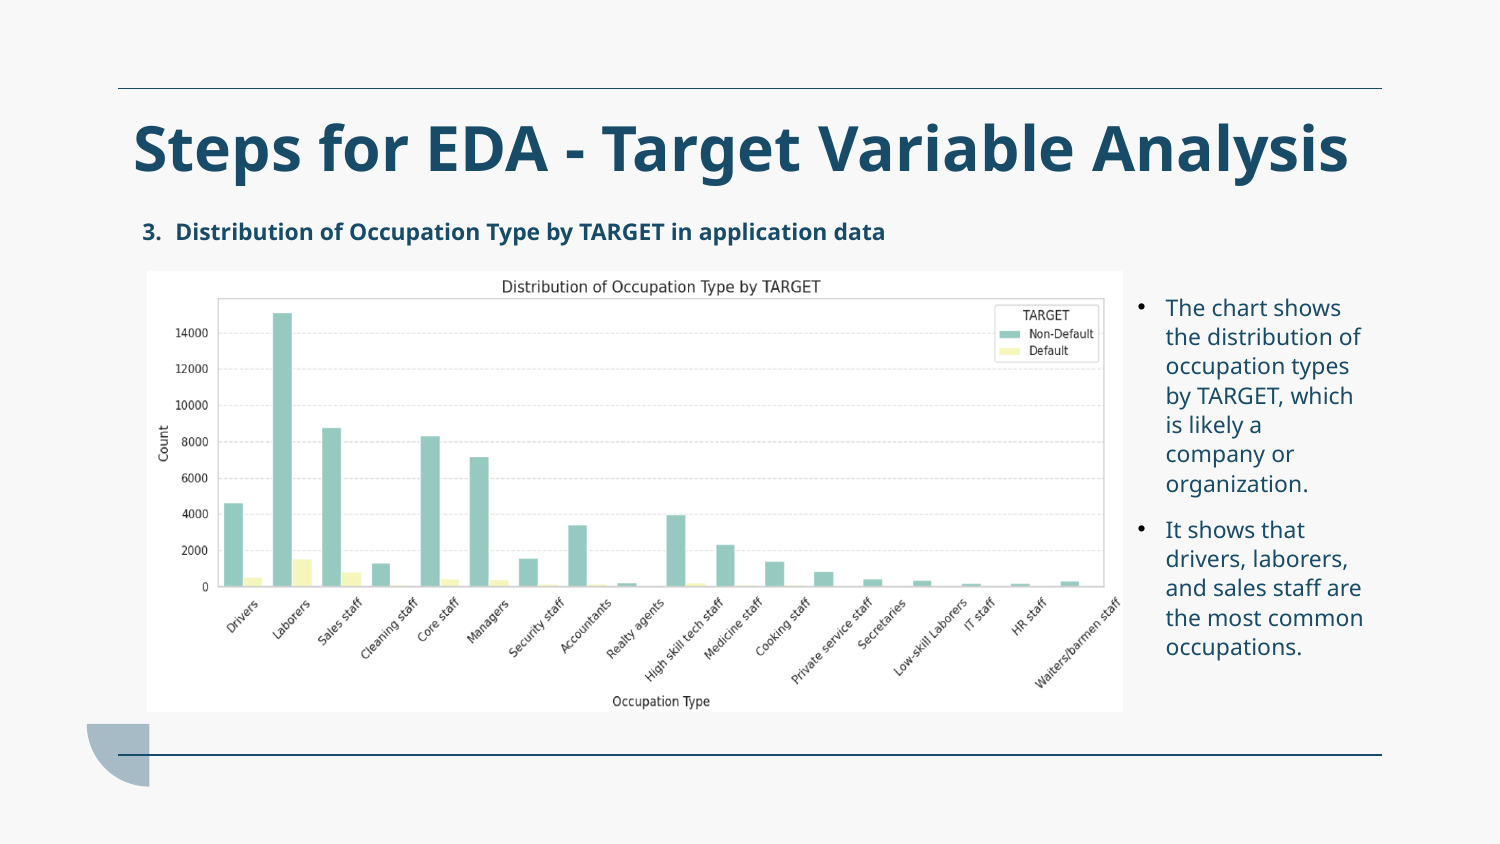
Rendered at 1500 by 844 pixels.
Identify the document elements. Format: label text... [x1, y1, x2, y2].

title Steps for EDA - Target Variable Analysis [118, 88, 1453, 174]
text_box 3. Distribution of Occupation Type by TARGET in application data [127, 203, 1233, 254]
picture [147, 271, 1123, 712]
text_box The chart shows the distribution of occupation types by TARGET, which is likely a company or organization. It shows that drivers, laborers, and sales staff are the most common occupations. [1128, 283, 1382, 668]
